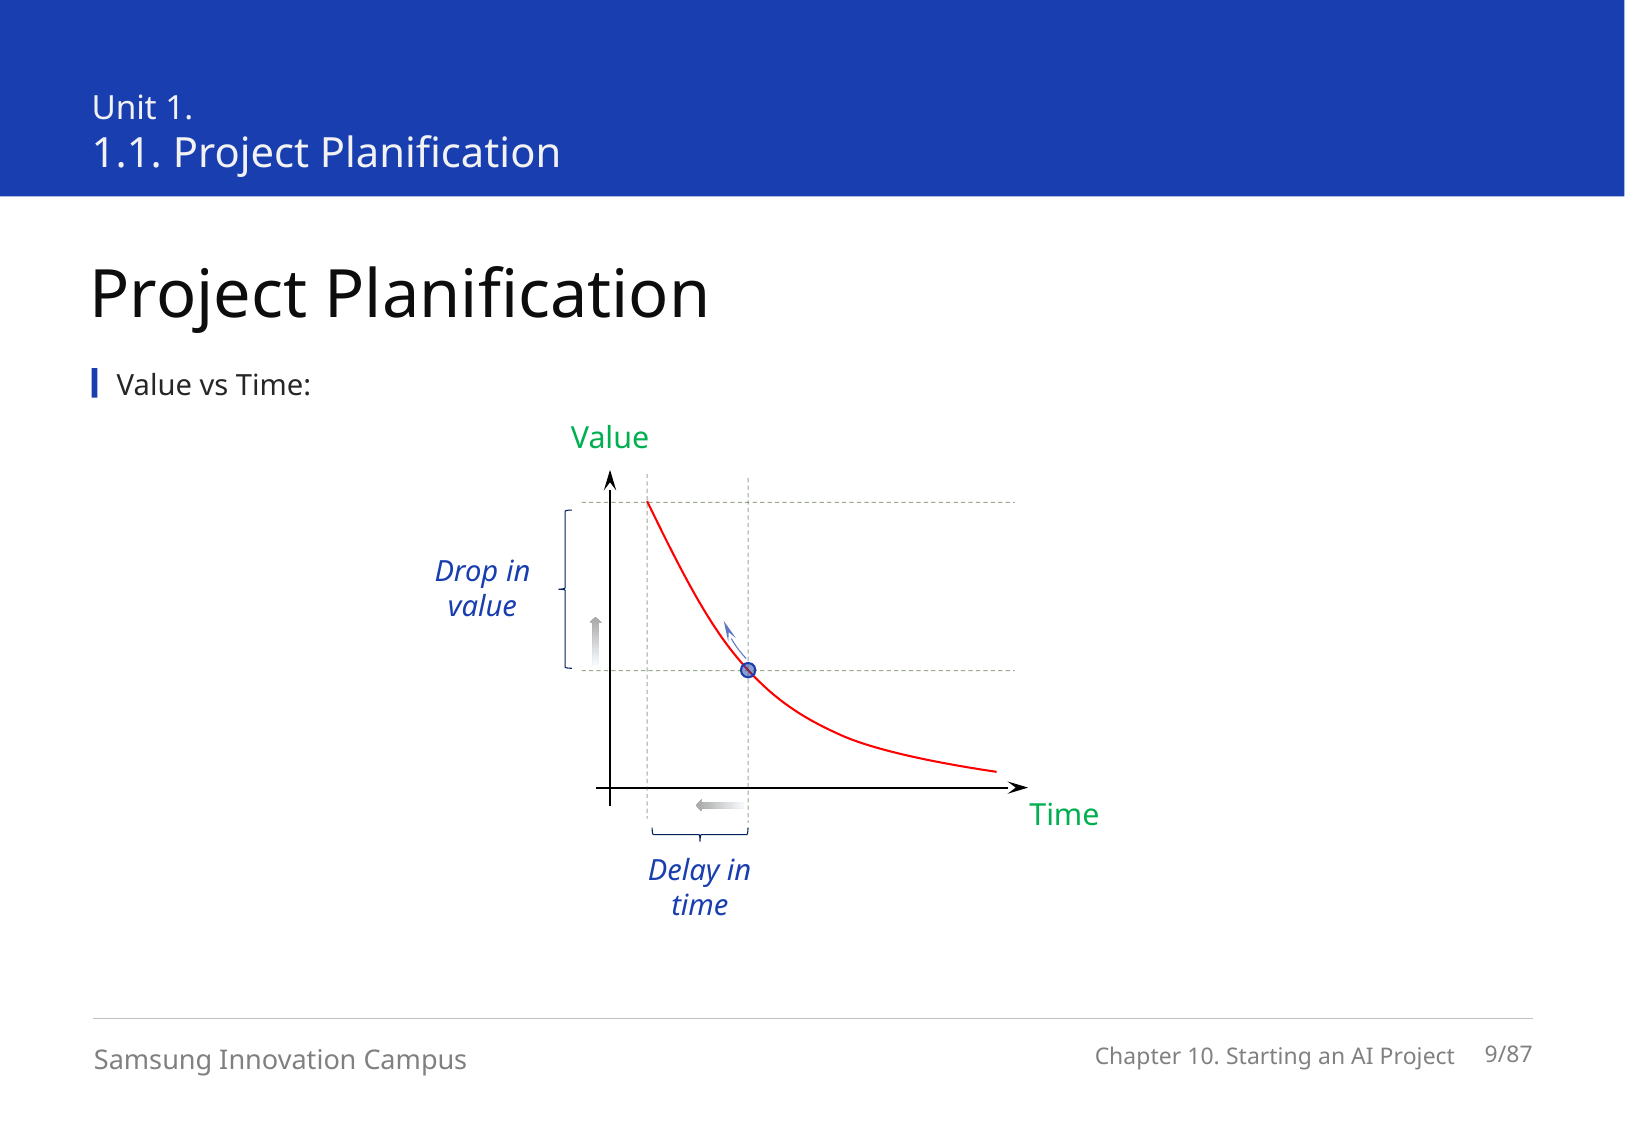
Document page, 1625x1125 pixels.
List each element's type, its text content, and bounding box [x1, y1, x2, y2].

text_box Drop in value [414, 545, 551, 631]
text_box [558, 509, 572, 669]
text_box Delay in time [631, 844, 769, 929]
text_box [596, 469, 1029, 806]
text_box Value [541, 410, 679, 462]
text_box [587, 615, 596, 666]
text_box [91, 366, 1533, 402]
text_box [694, 806, 745, 814]
text_box Unit 1. 1.1. Project Planification [91, 85, 1048, 177]
text_box Time [1008, 787, 1121, 839]
text_box Project Planification [89, 250, 1534, 332]
text_box [651, 827, 749, 842]
